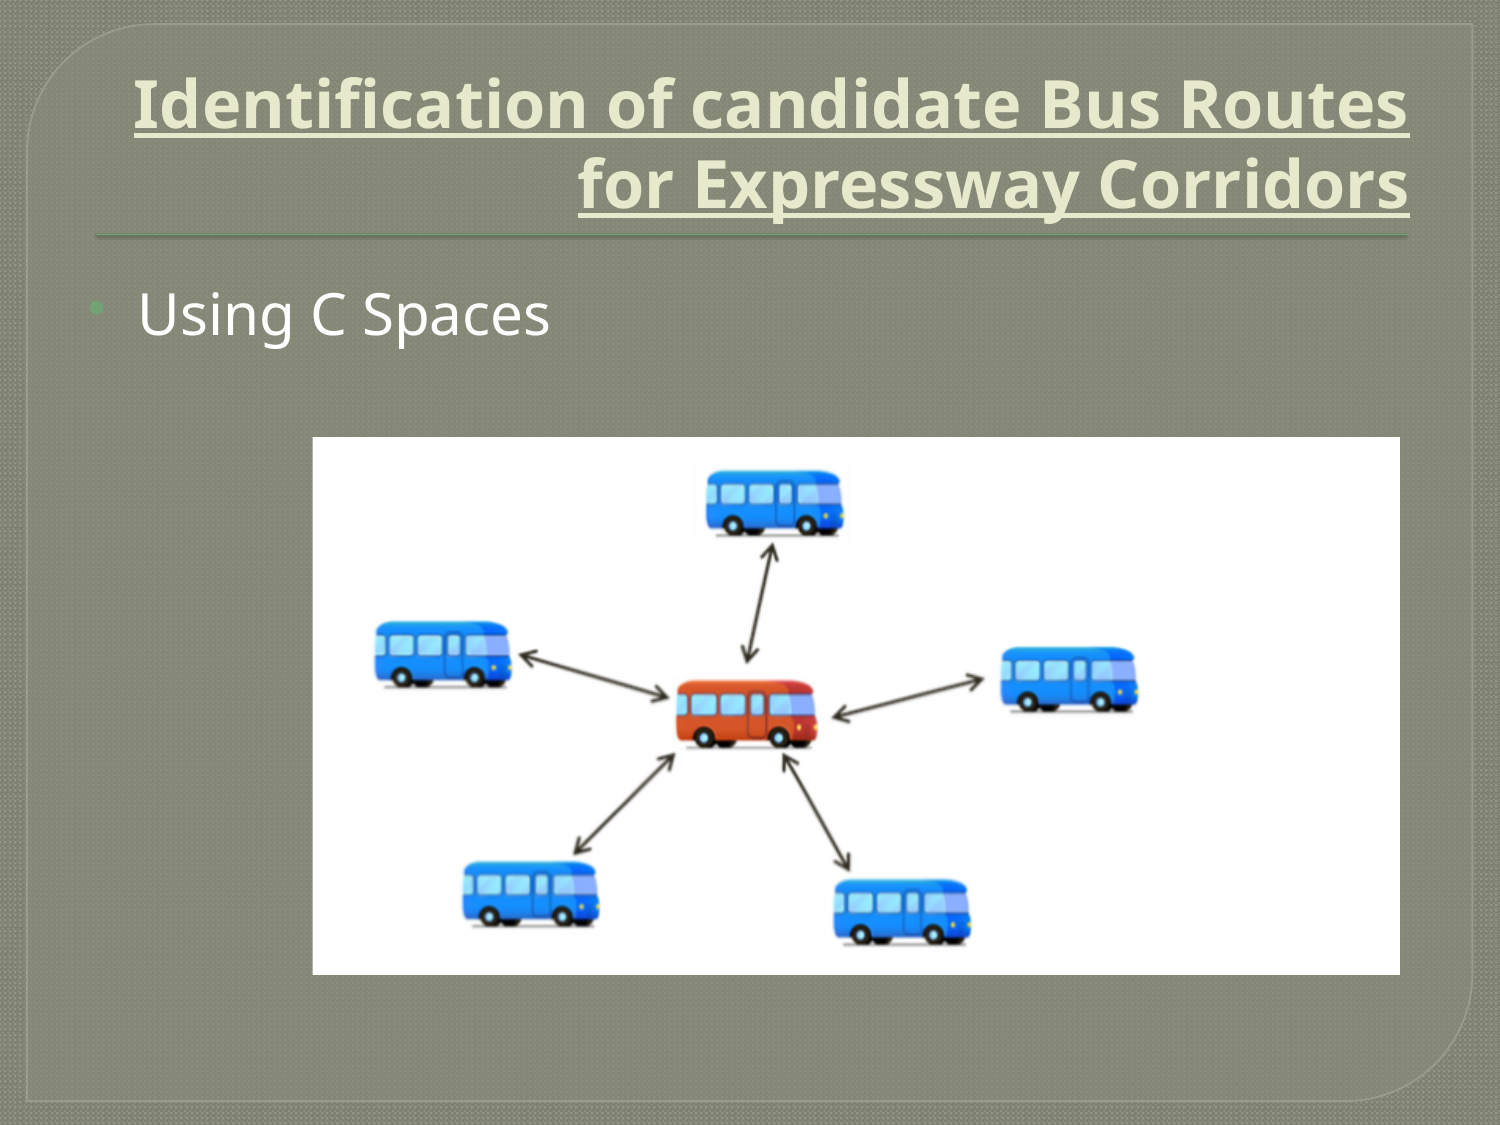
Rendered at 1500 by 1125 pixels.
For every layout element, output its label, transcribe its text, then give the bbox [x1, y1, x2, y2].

list Using C Spaces [75, 270, 1425, 1013]
picture [312, 437, 1401, 976]
title Identification of candidate Bus Routes for Expressway Corridors [75, 41, 1425, 230]
